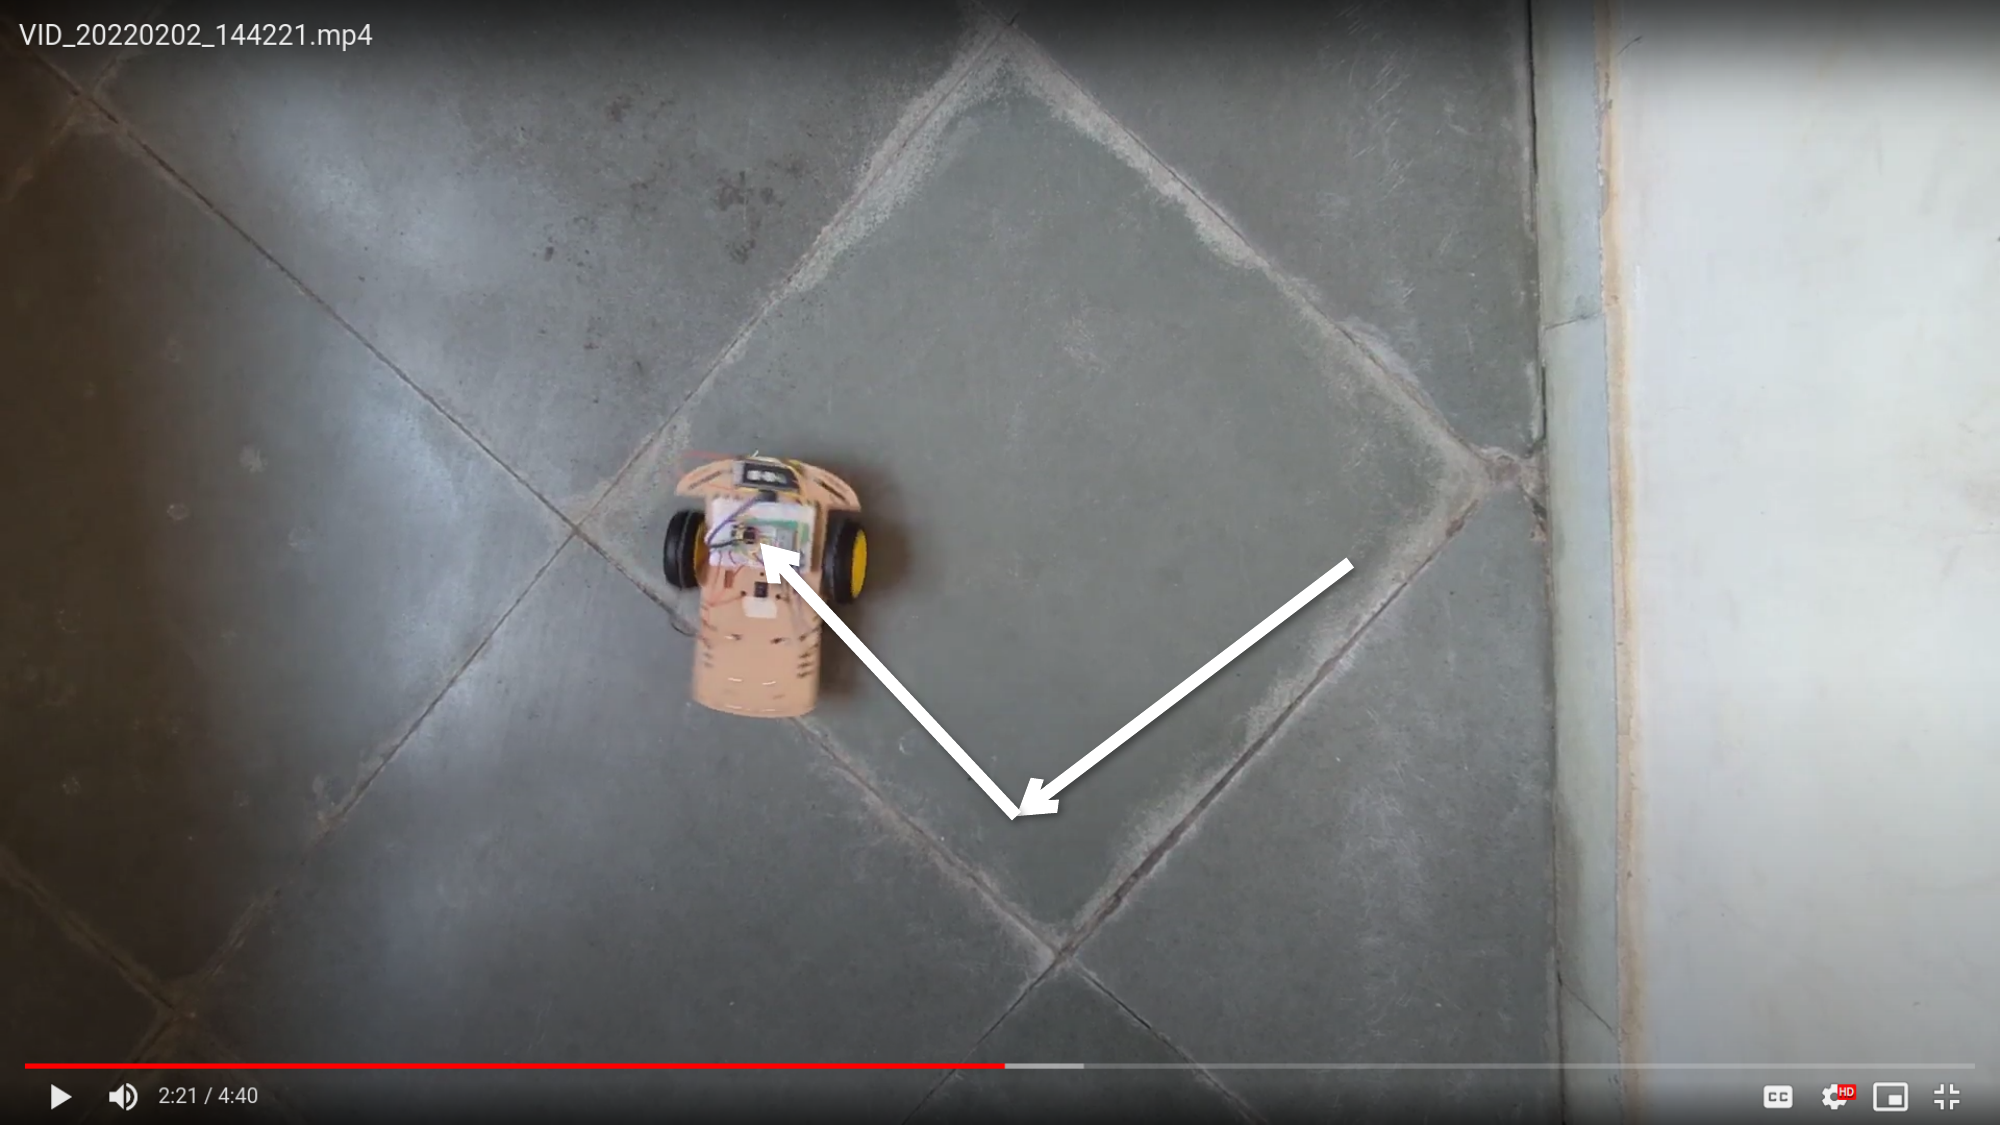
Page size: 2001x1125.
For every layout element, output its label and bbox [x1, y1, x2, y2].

picture [0, 0, 2000, 1125]
text_box [1016, 562, 1351, 817]
text_box [751, 551, 1025, 808]
